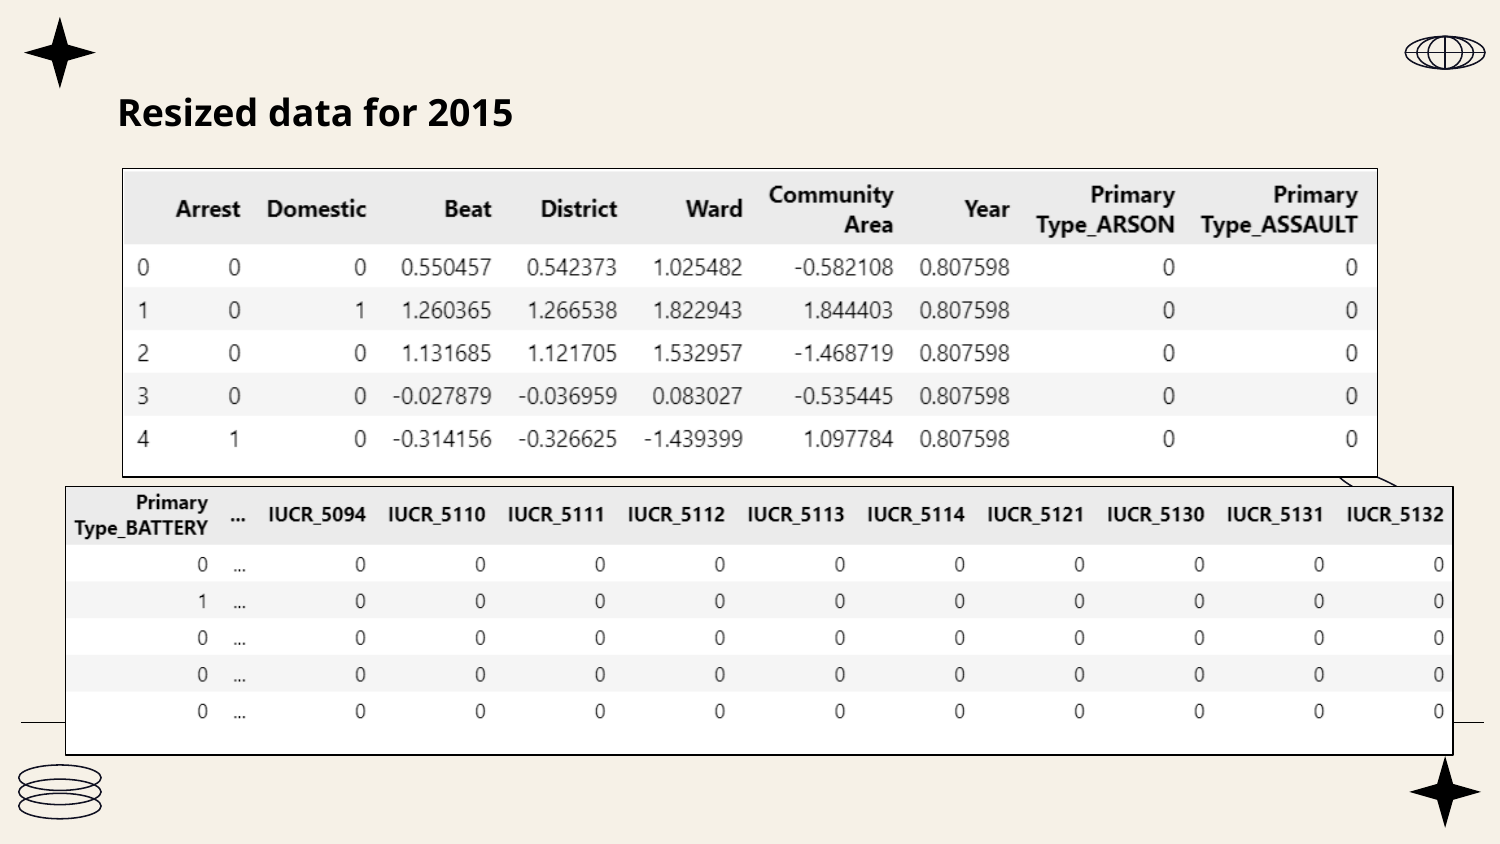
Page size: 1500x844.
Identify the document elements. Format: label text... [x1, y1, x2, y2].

picture [123, 169, 1377, 477]
picture [65, 487, 1453, 755]
title Resized data for 2015 [116, 88, 1383, 159]
